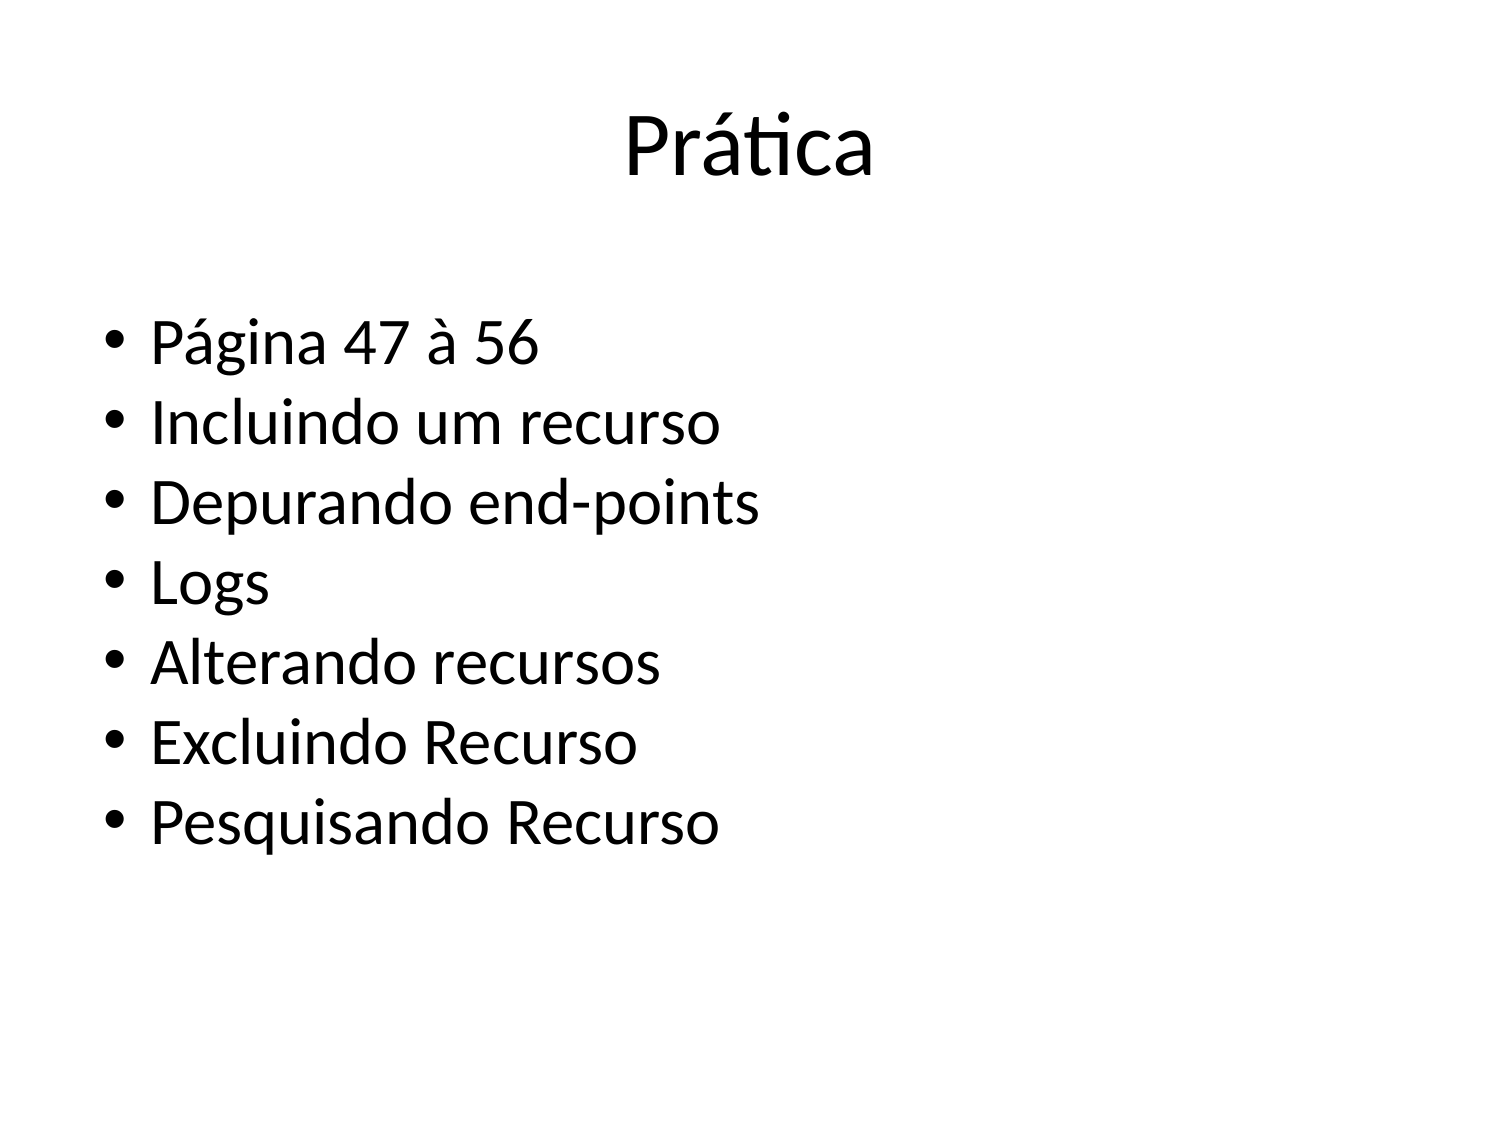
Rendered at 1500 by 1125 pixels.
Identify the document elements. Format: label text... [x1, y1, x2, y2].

text_box Prática [74, 45, 1425, 233]
text_box Página 47 à 56 Incluindo um recurso Depurando end-points Logs Alterando recursos Excluindo Recurso Pesquisando Recurso [88, 290, 1353, 866]
